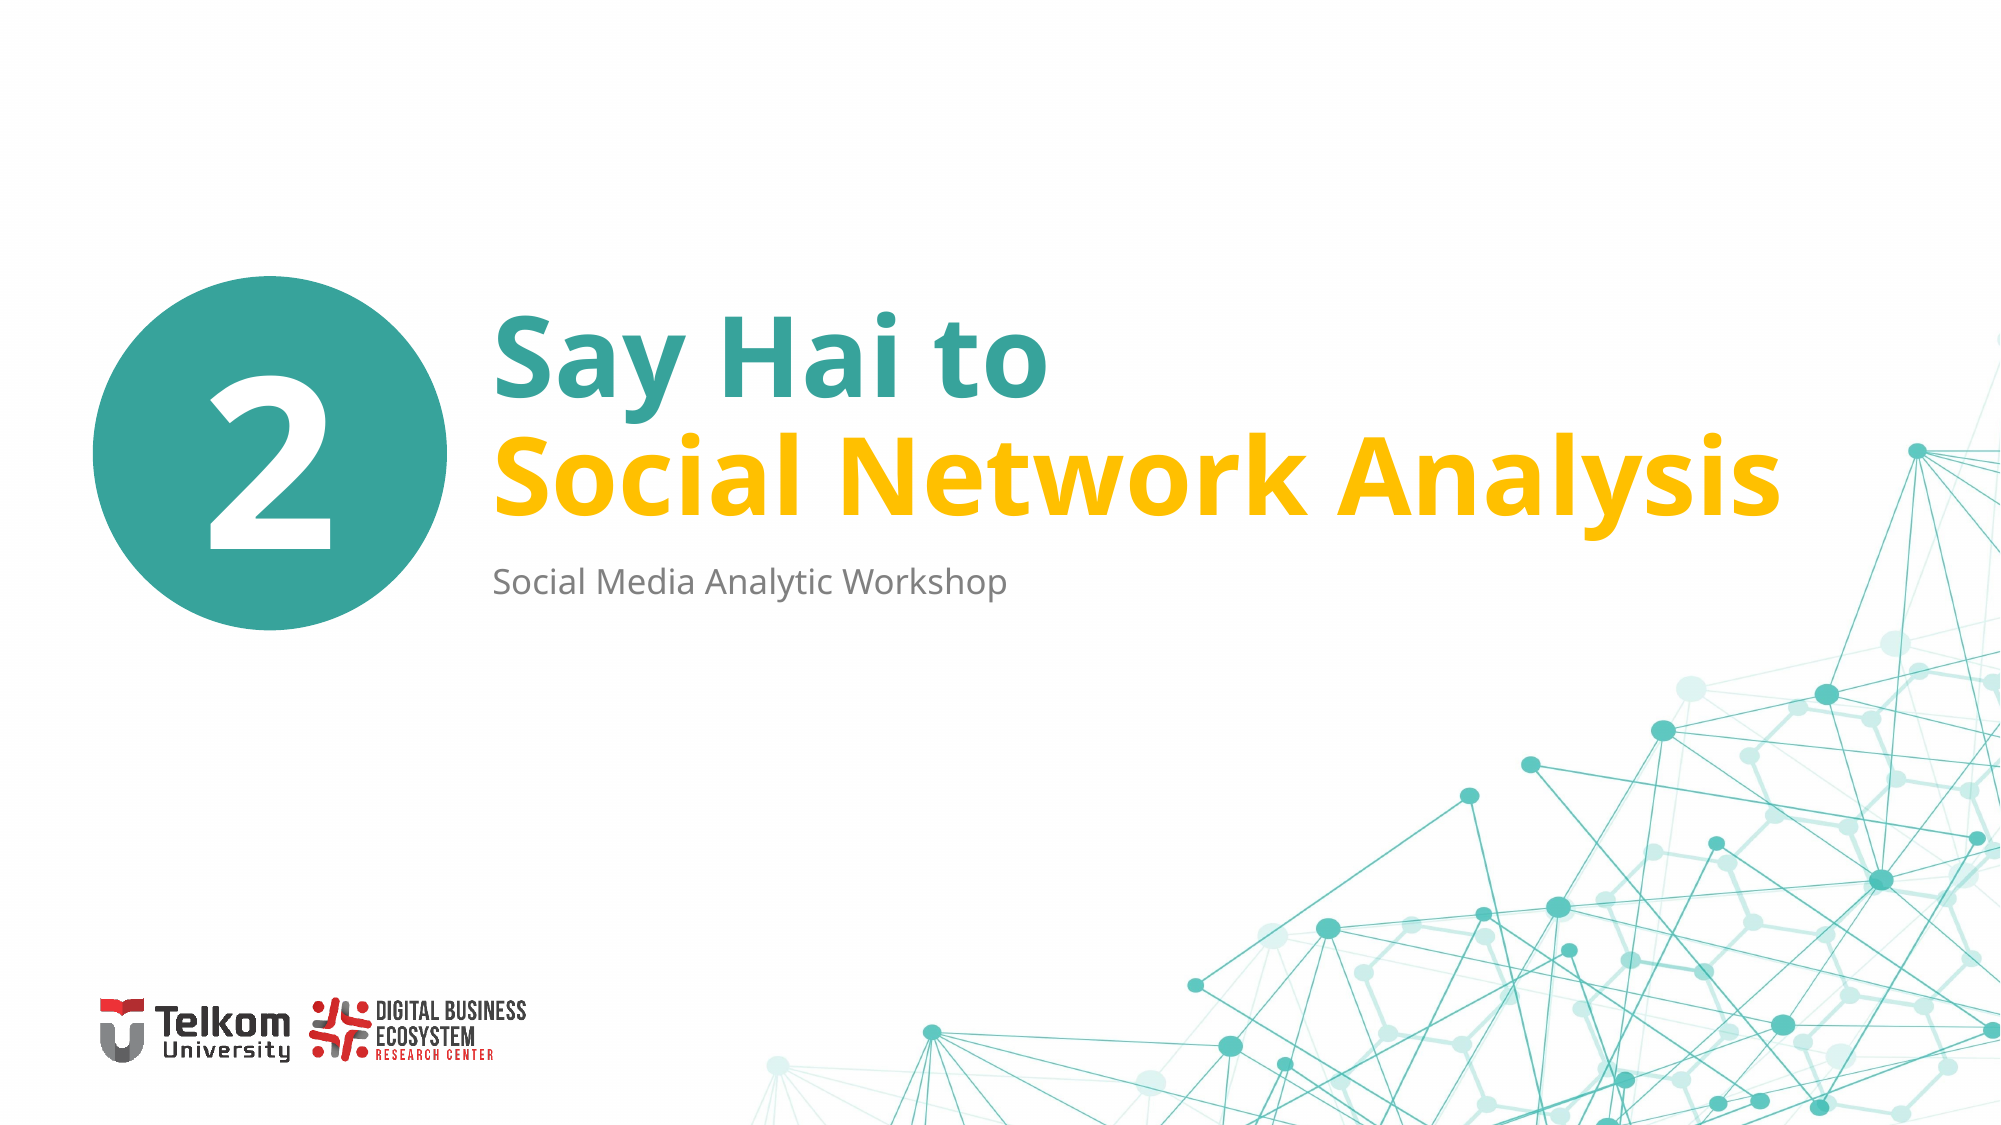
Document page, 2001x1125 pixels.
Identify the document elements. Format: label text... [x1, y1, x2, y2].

picture [0, 0, 2001, 1125]
text_box 2 [91, 275, 449, 632]
title Say Hai to Social Network Analysis [477, 255, 1961, 584]
list Social Media Analytic Workshop [477, 557, 1732, 610]
